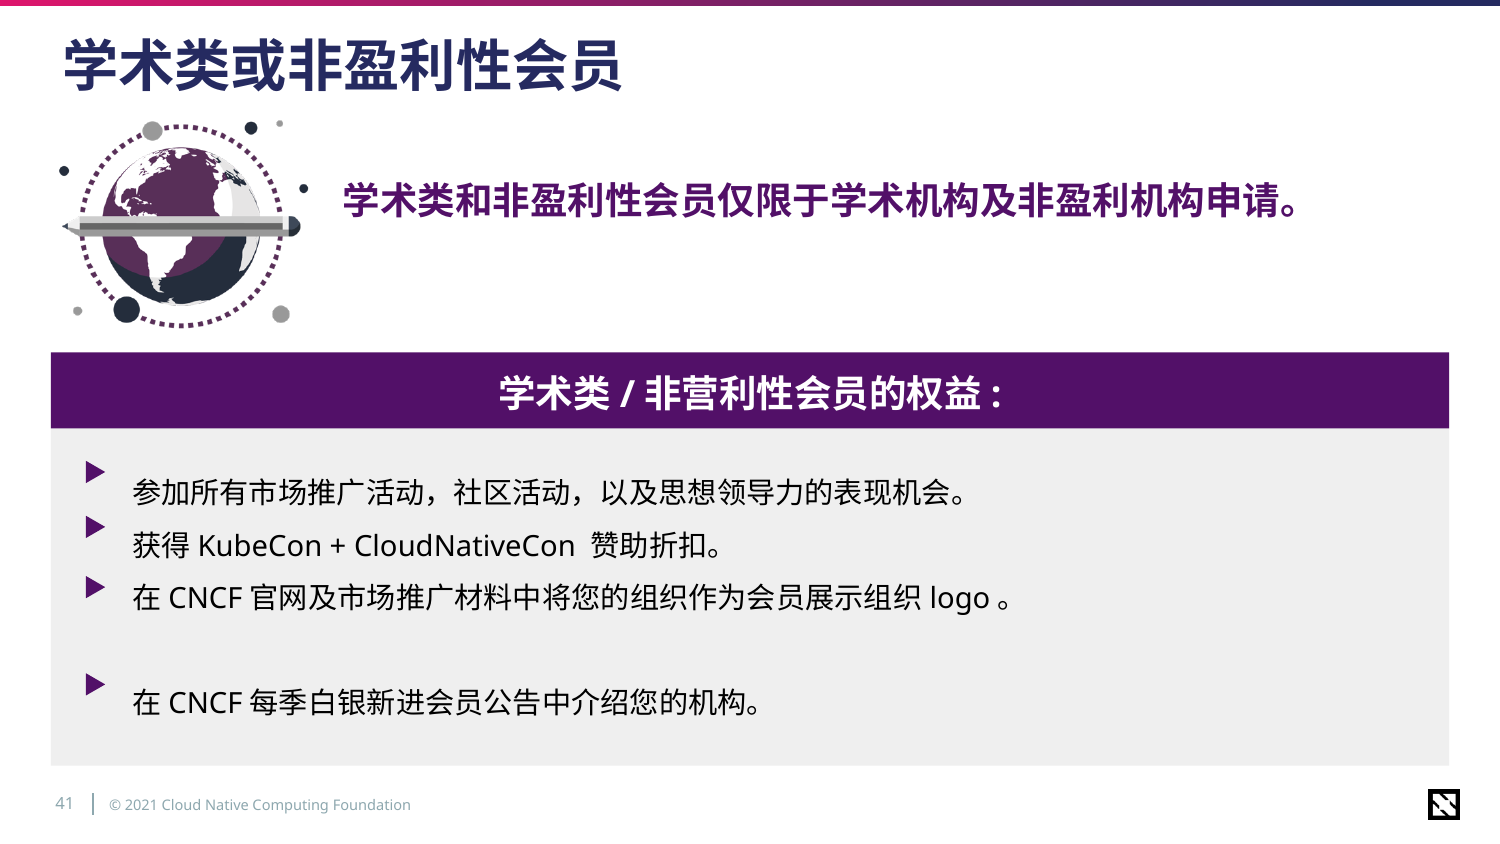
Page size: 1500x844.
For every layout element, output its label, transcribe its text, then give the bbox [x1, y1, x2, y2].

text_box 学术类和非盈利性会员仅限于学术机构及非盈利机构申请。 [327, 155, 1461, 319]
text_box [85, 460, 106, 484]
title 学术类或非盈利性会员 [42, 27, 1458, 101]
text_box [85, 576, 106, 599]
text_box [85, 515, 106, 538]
text_box [50, 429, 1450, 766]
text_box 学术类/非营利性会员的权益: [50, 352, 1450, 429]
picture [49, 104, 313, 345]
text_box 参加所有市场推广活动，社区活动，以及思想领导力的表现机会。 获得KubeCon + CloudNativeCon 赞助折扣。 在CNCF官网及市场推广材料中将您的组织作为会员展示组织logo。 在CNCF每季白银新进会员公告中介绍您的机构。 [42, 449, 1390, 766]
picture [1428, 789, 1460, 820]
text_box [85, 673, 106, 696]
